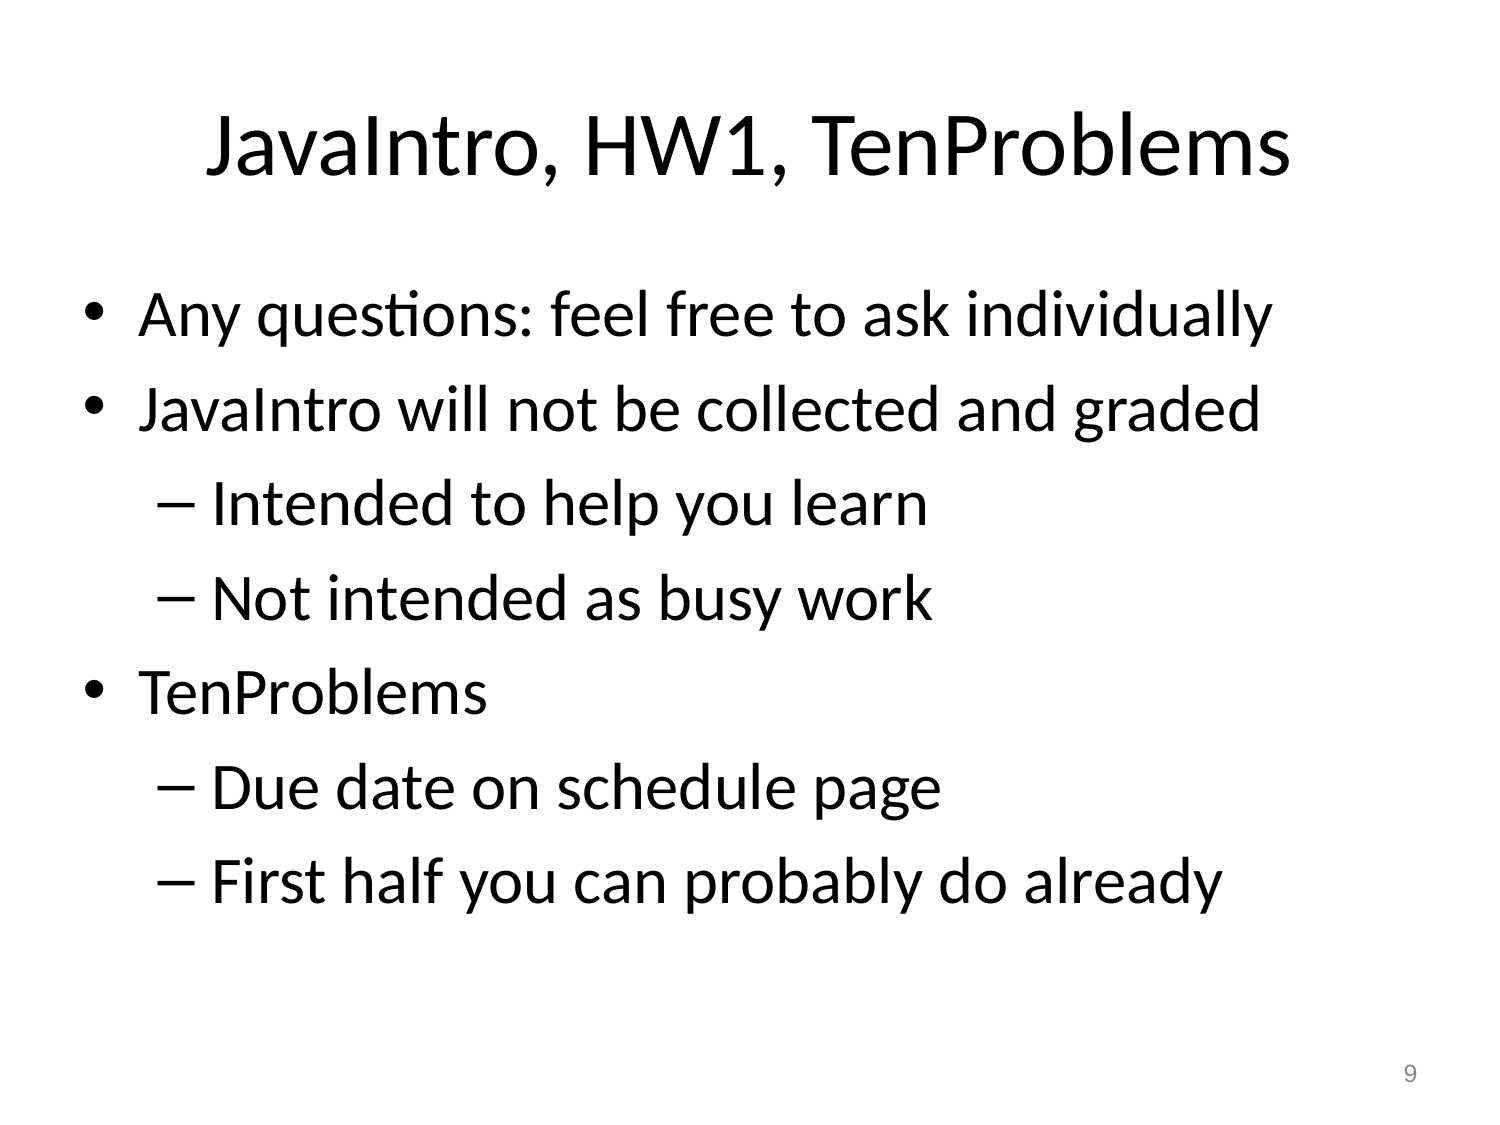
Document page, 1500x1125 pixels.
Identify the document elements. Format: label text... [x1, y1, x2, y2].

title JavaIntro, HW1, TenProblems [74, 14, 1426, 261]
list Any questions: feel free to ask individually JavaIntro will not be collected and graded Intended to help you learn Not intended as busy work TenProblems Due date on schedule page First half you can probably do already [74, 261, 1426, 1125]
slide_number 9 [1074, 1050, 1426, 1095]
